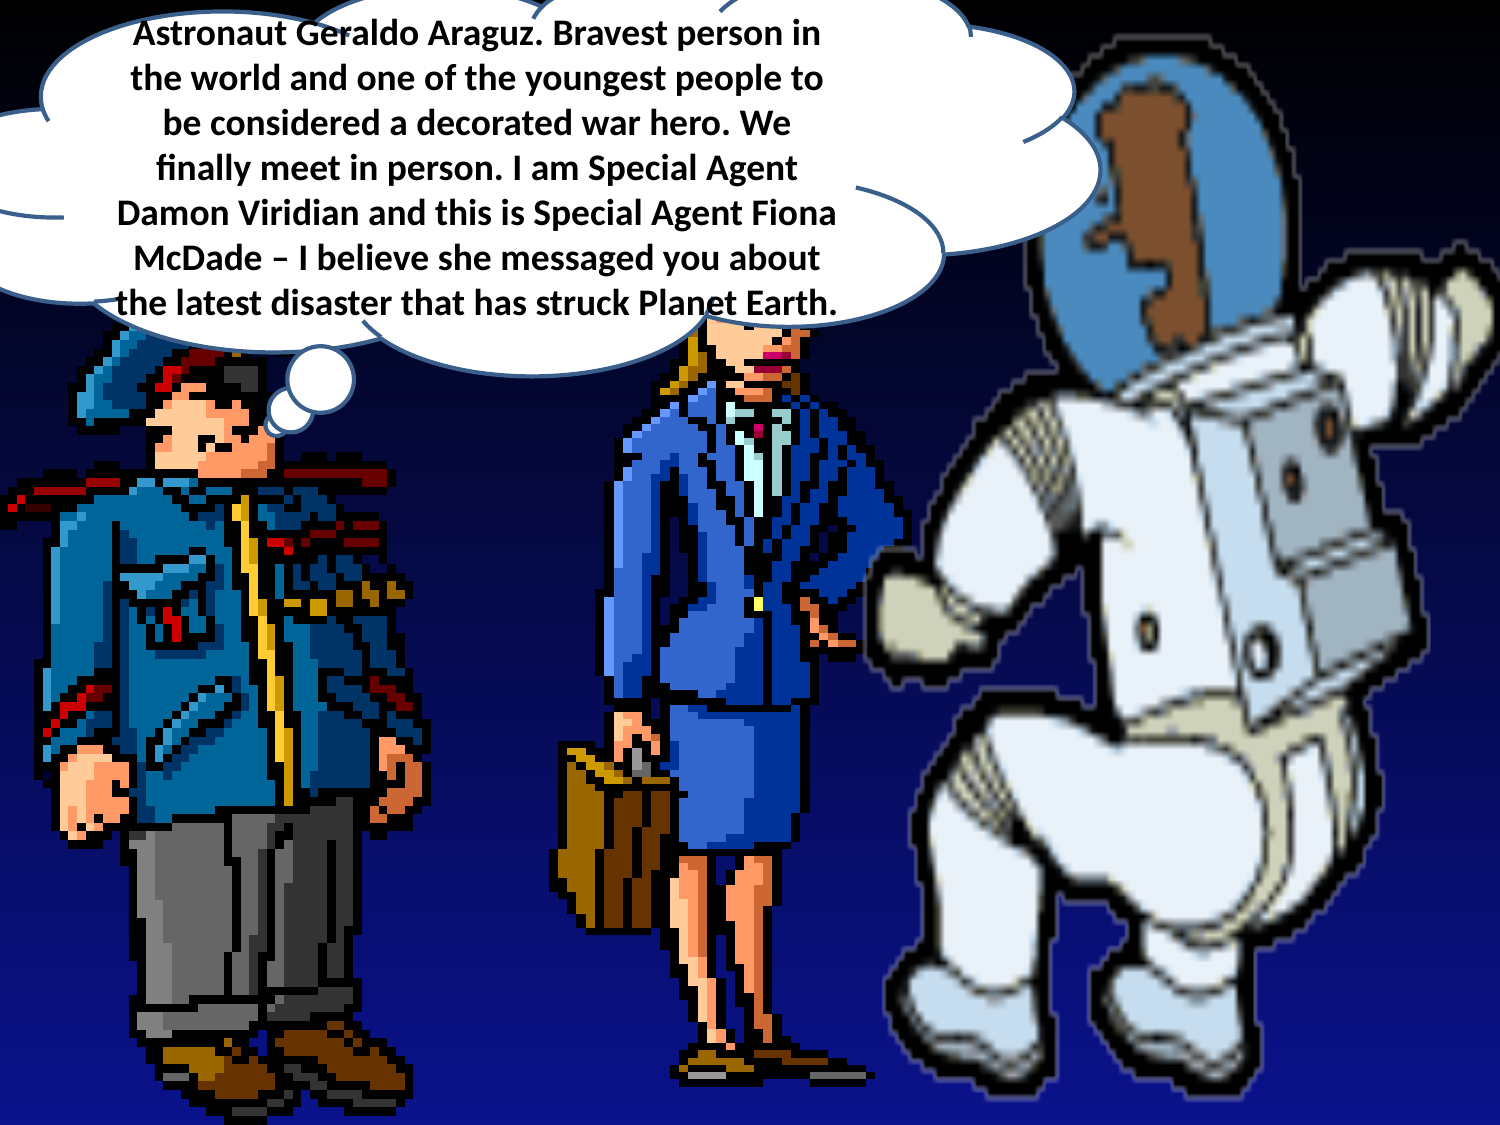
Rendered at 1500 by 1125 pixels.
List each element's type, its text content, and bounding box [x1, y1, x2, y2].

picture [0, 237, 432, 1125]
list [549, 237, 951, 1088]
picture [618, 3, 1500, 1123]
text_box Astronaut Geraldo Araguz. Bravest person in the world and one of the youngest people to be considered a decorated war hero. We finally meet in person. I am Special Agent Damon Viridian and this is Special Agent Fiona McDade – I believe she messaged you about the latest disaster that has struck Planet Earth. [0, 0, 1103, 379]
